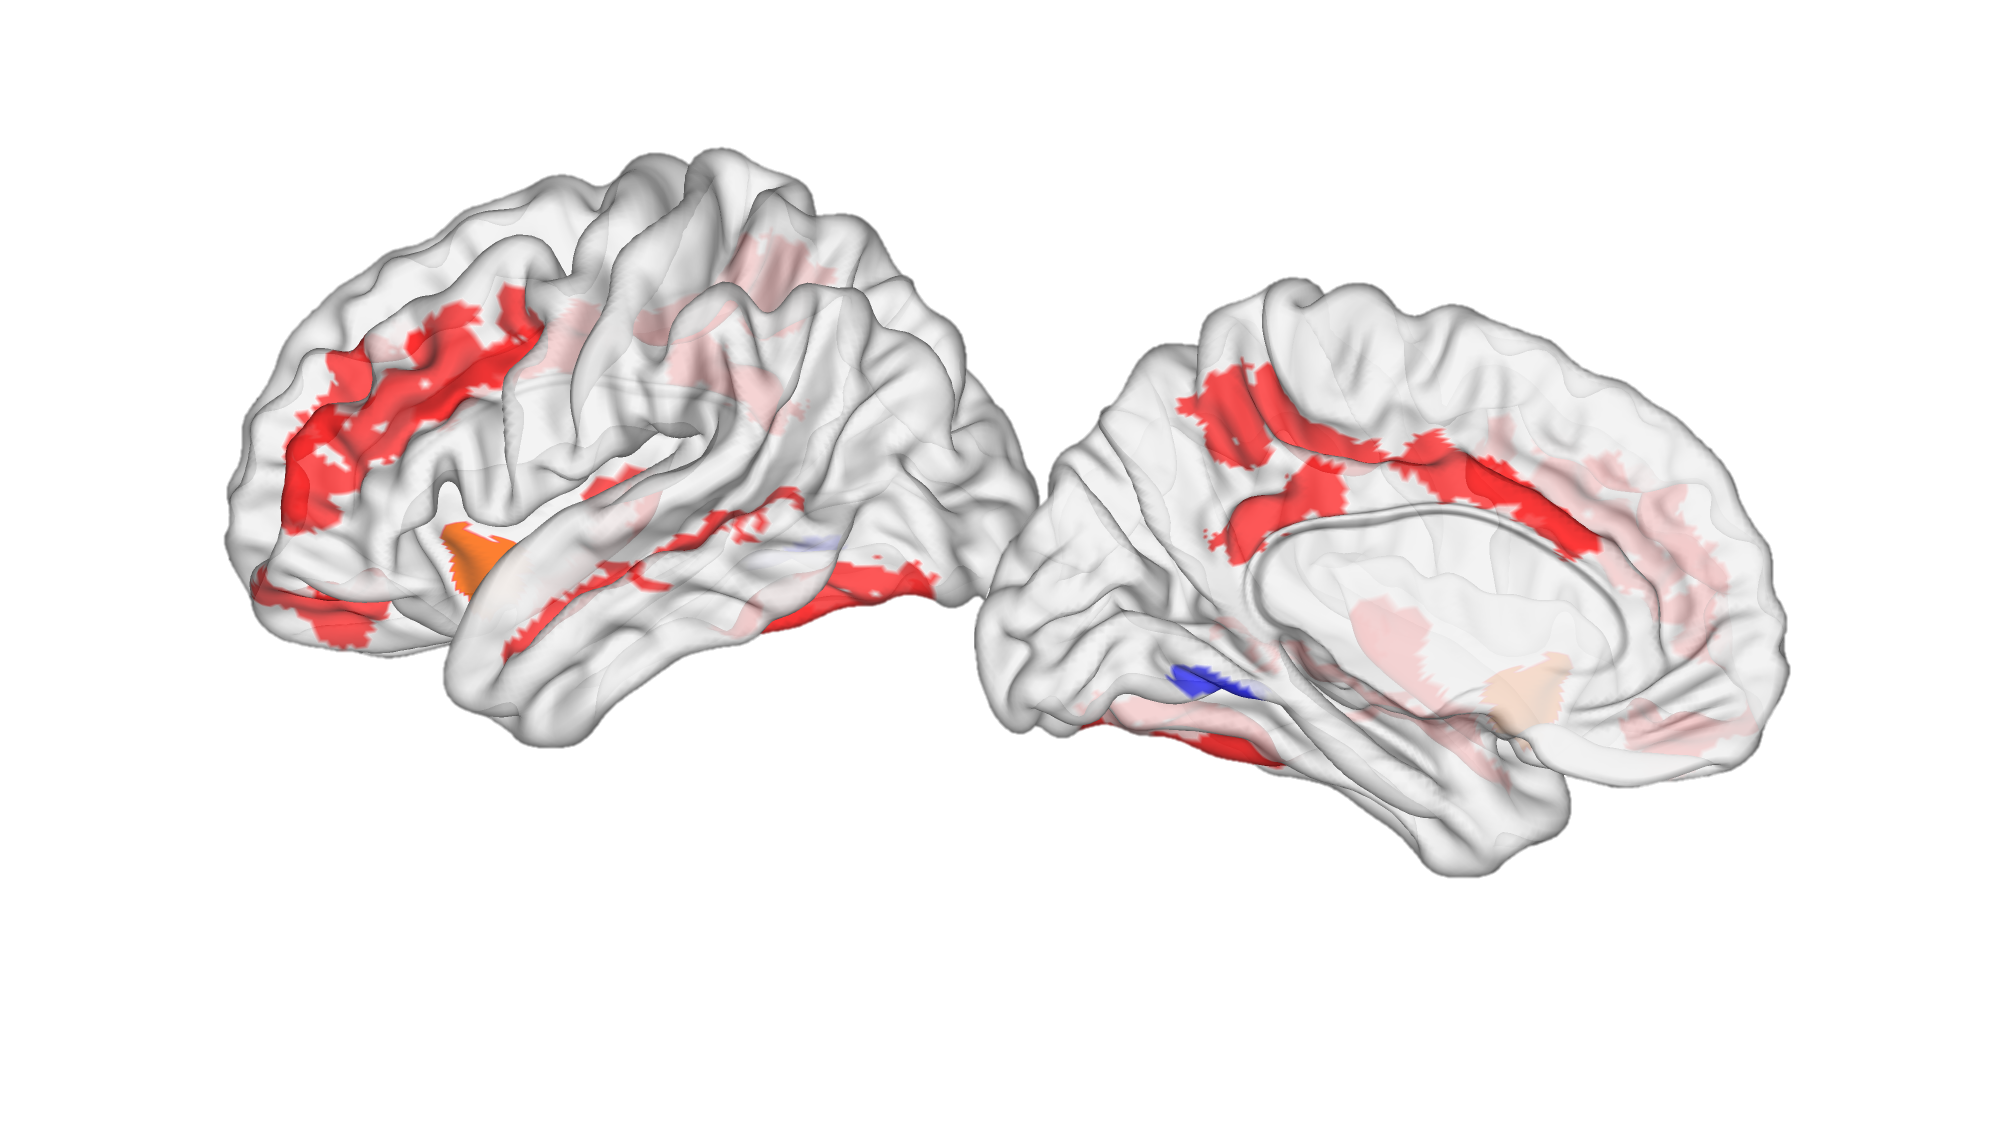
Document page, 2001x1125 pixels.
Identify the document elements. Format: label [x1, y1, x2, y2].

picture [161, 72, 1912, 953]
